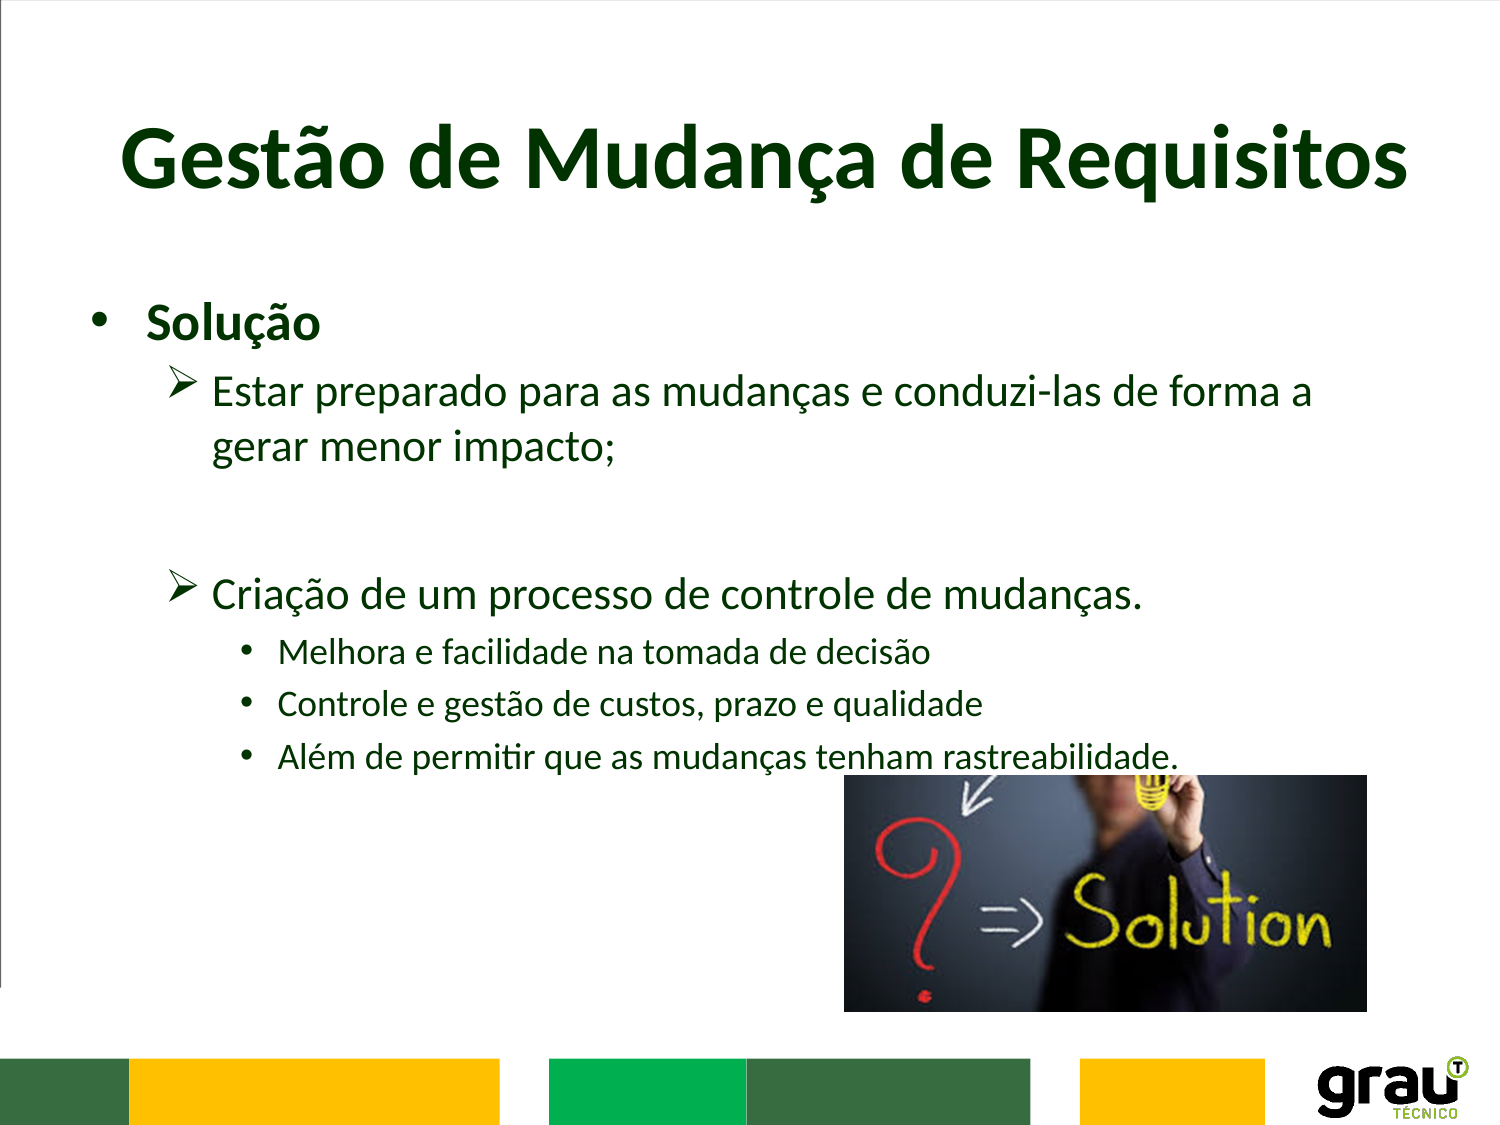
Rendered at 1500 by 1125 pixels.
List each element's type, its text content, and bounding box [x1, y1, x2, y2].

title Gestão de Mudança de Requisitos [75, 82, 1425, 223]
list Solução Estar preparado para as mudanças e conduzi-las de forma a gerar menor impacto; Criação de um processo de controle de mudanças. Melhora e facilidade na tomada de decisão Controle e gestão de custos, prazo e qualidade Além de permitir que as mudanças tenham rastreabilidade. [75, 278, 1425, 973]
picture [1316, 1055, 1470, 1121]
picture [0, 0, 1500, 1012]
